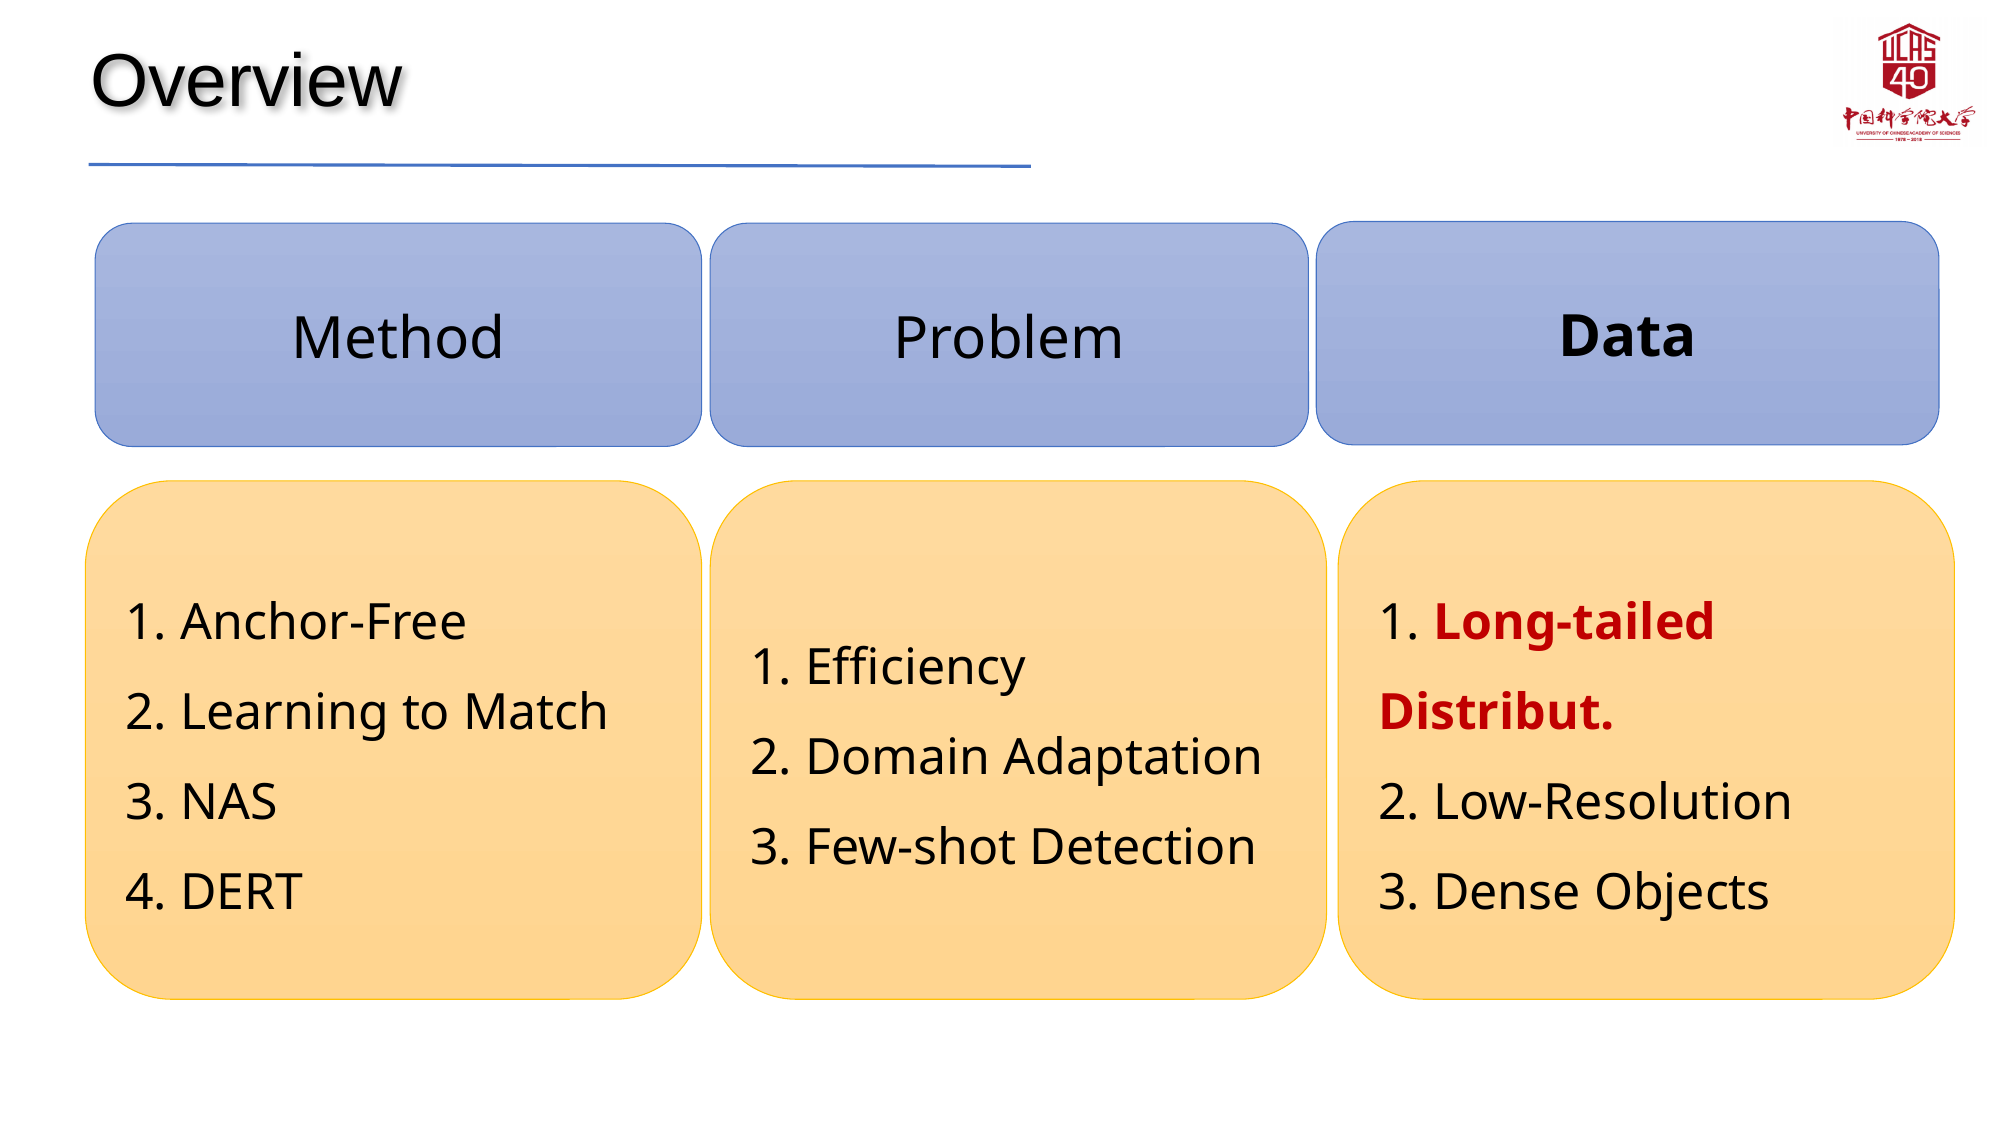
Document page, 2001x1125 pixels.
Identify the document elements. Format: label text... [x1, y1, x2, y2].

picture [1830, 17, 1989, 147]
text_box 1. Efficiency 2. Domain Adaptation 3. Few-shot Detection [709, 480, 1328, 1000]
text_box Method [94, 222, 703, 448]
text_box Problem [709, 222, 1310, 448]
text_box 1. Anchor-Free 2. Learning to Match 3. NAS 4. DERT [84, 480, 703, 1000]
title Overview [75, 0, 668, 184]
text_box Data [1315, 220, 1940, 446]
text_box 1. Long-tailed Distribut. 2. Low-Resolution 3. Dense Objects [1337, 480, 1956, 1000]
